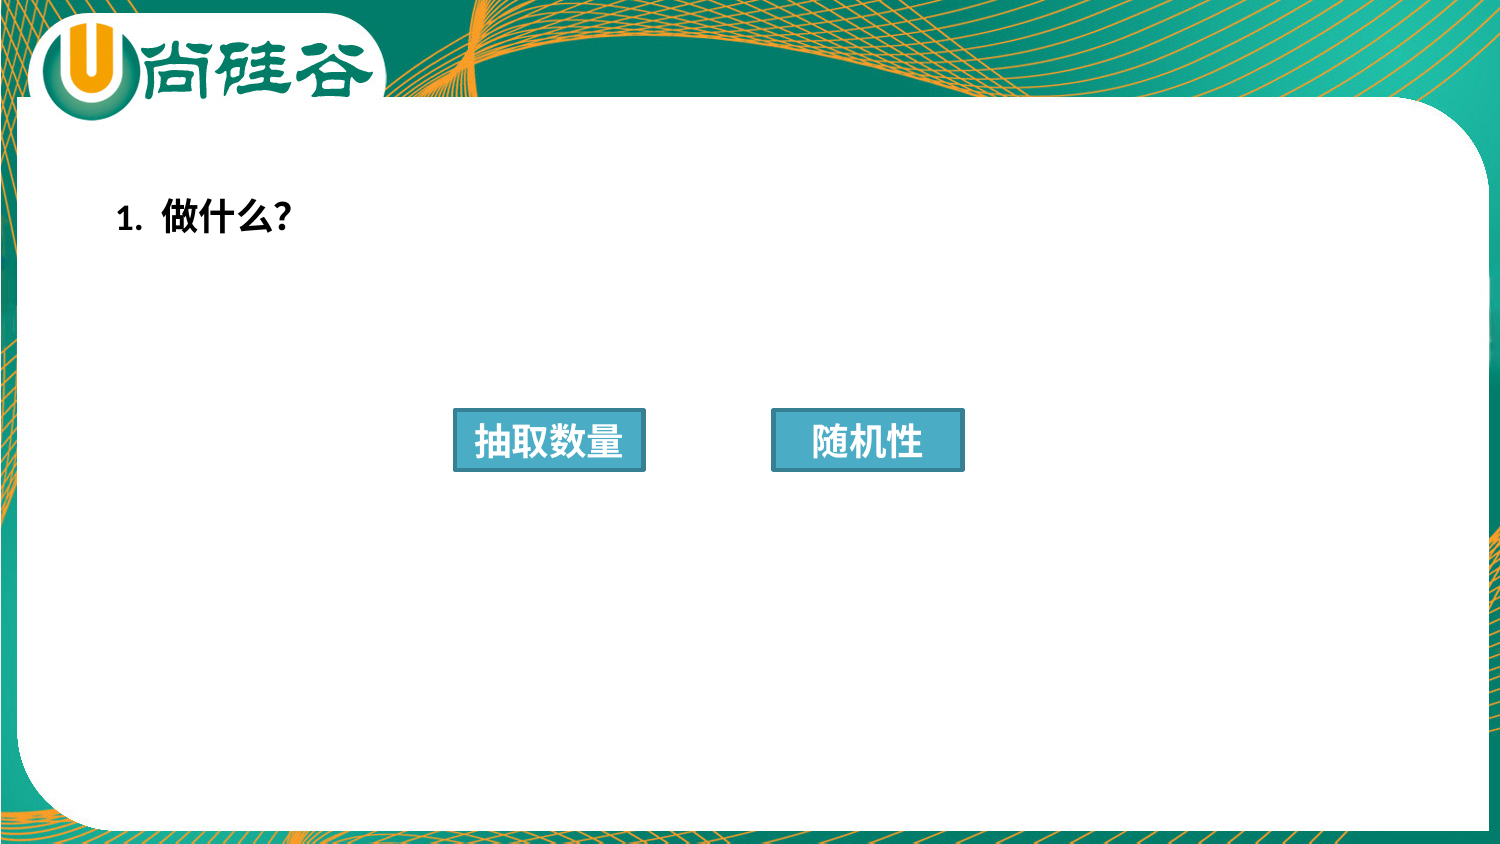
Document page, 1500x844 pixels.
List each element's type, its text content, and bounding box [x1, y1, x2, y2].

text_box 1. 做什么？ [100, 185, 313, 246]
text_box 随机性 [771, 408, 965, 472]
text_box 抽取数量 [453, 408, 646, 472]
picture [0, 0, 1500, 844]
